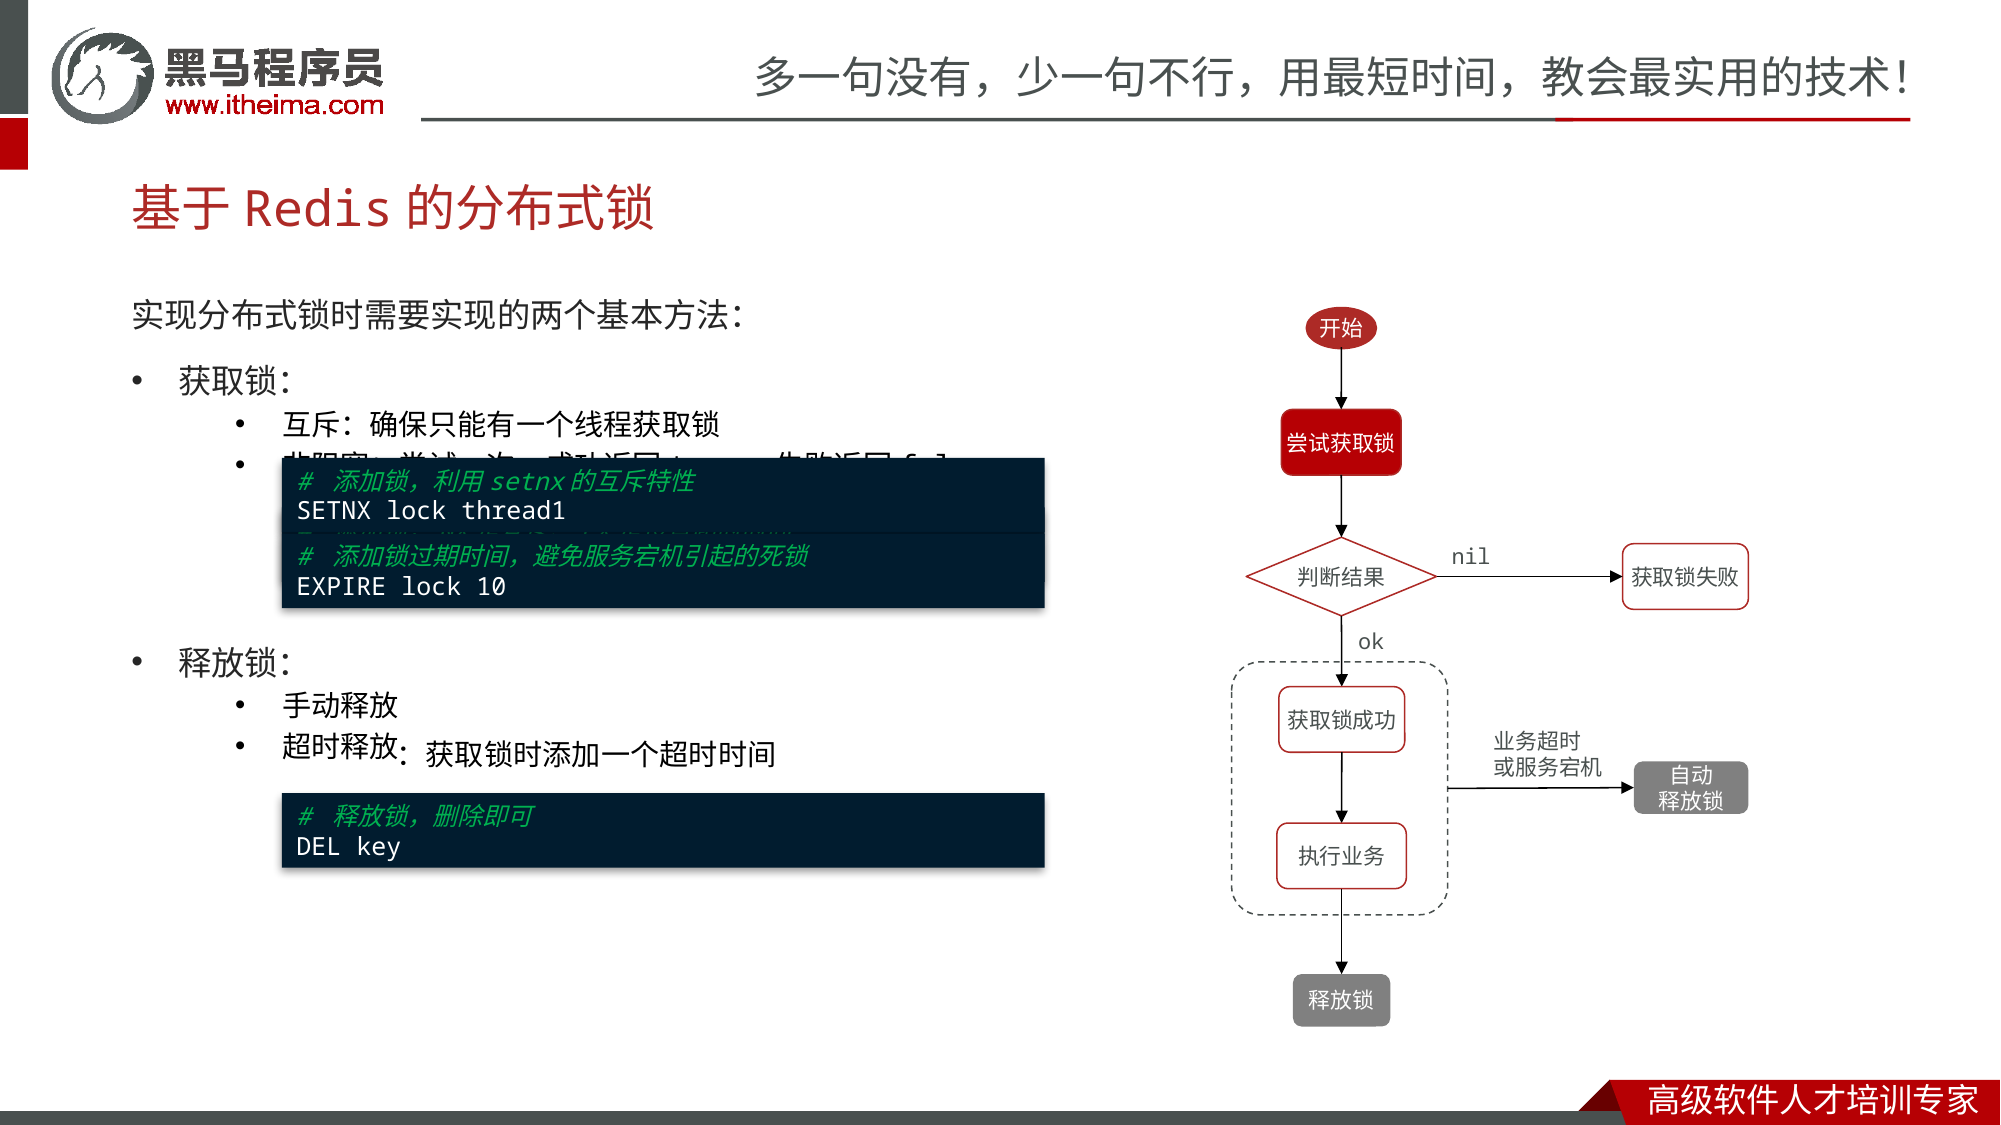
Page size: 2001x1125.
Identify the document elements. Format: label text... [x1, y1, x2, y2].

text_box ：获取锁时添加一个超时时间 [381, 729, 863, 779]
text_box 获取锁失败 [1620, 541, 1751, 612]
text_box # 添加锁过期时间，避免服务宕机引起的死锁 EXPIRE lock 10 [281, 533, 1045, 609]
text_box # 添加锁，利用setnx的互斥特性 SETNX lock thread1 [281, 457, 1045, 533]
text_box 基于Redis的分布式锁 [116, 169, 1872, 245]
text_box 开始 [1305, 306, 1378, 350]
text_box ok [1346, 620, 1400, 661]
text_box 尝试获取锁 [1279, 407, 1404, 478]
text_box 判断结果 [1244, 536, 1438, 618]
picture [50, 26, 384, 125]
text_box 释放锁 [1290, 971, 1393, 1029]
text_box nil [1436, 534, 1506, 576]
list 实现分布式锁时需要实现的两个基本方法： 获取锁： 互斥：确保只能有一个线程获取锁 非阻塞：尝试一次，成功返回true，失败返回false 释放锁： 手动释放 超时释放 [116, 266, 1106, 900]
text_box 自动 释放锁 [1631, 759, 1751, 816]
text_box [1229, 659, 1450, 917]
text_box 业务超时 或服务宕机 [1479, 720, 1618, 786]
text_box # 释放锁，删除即可 DEL key [281, 793, 1045, 868]
